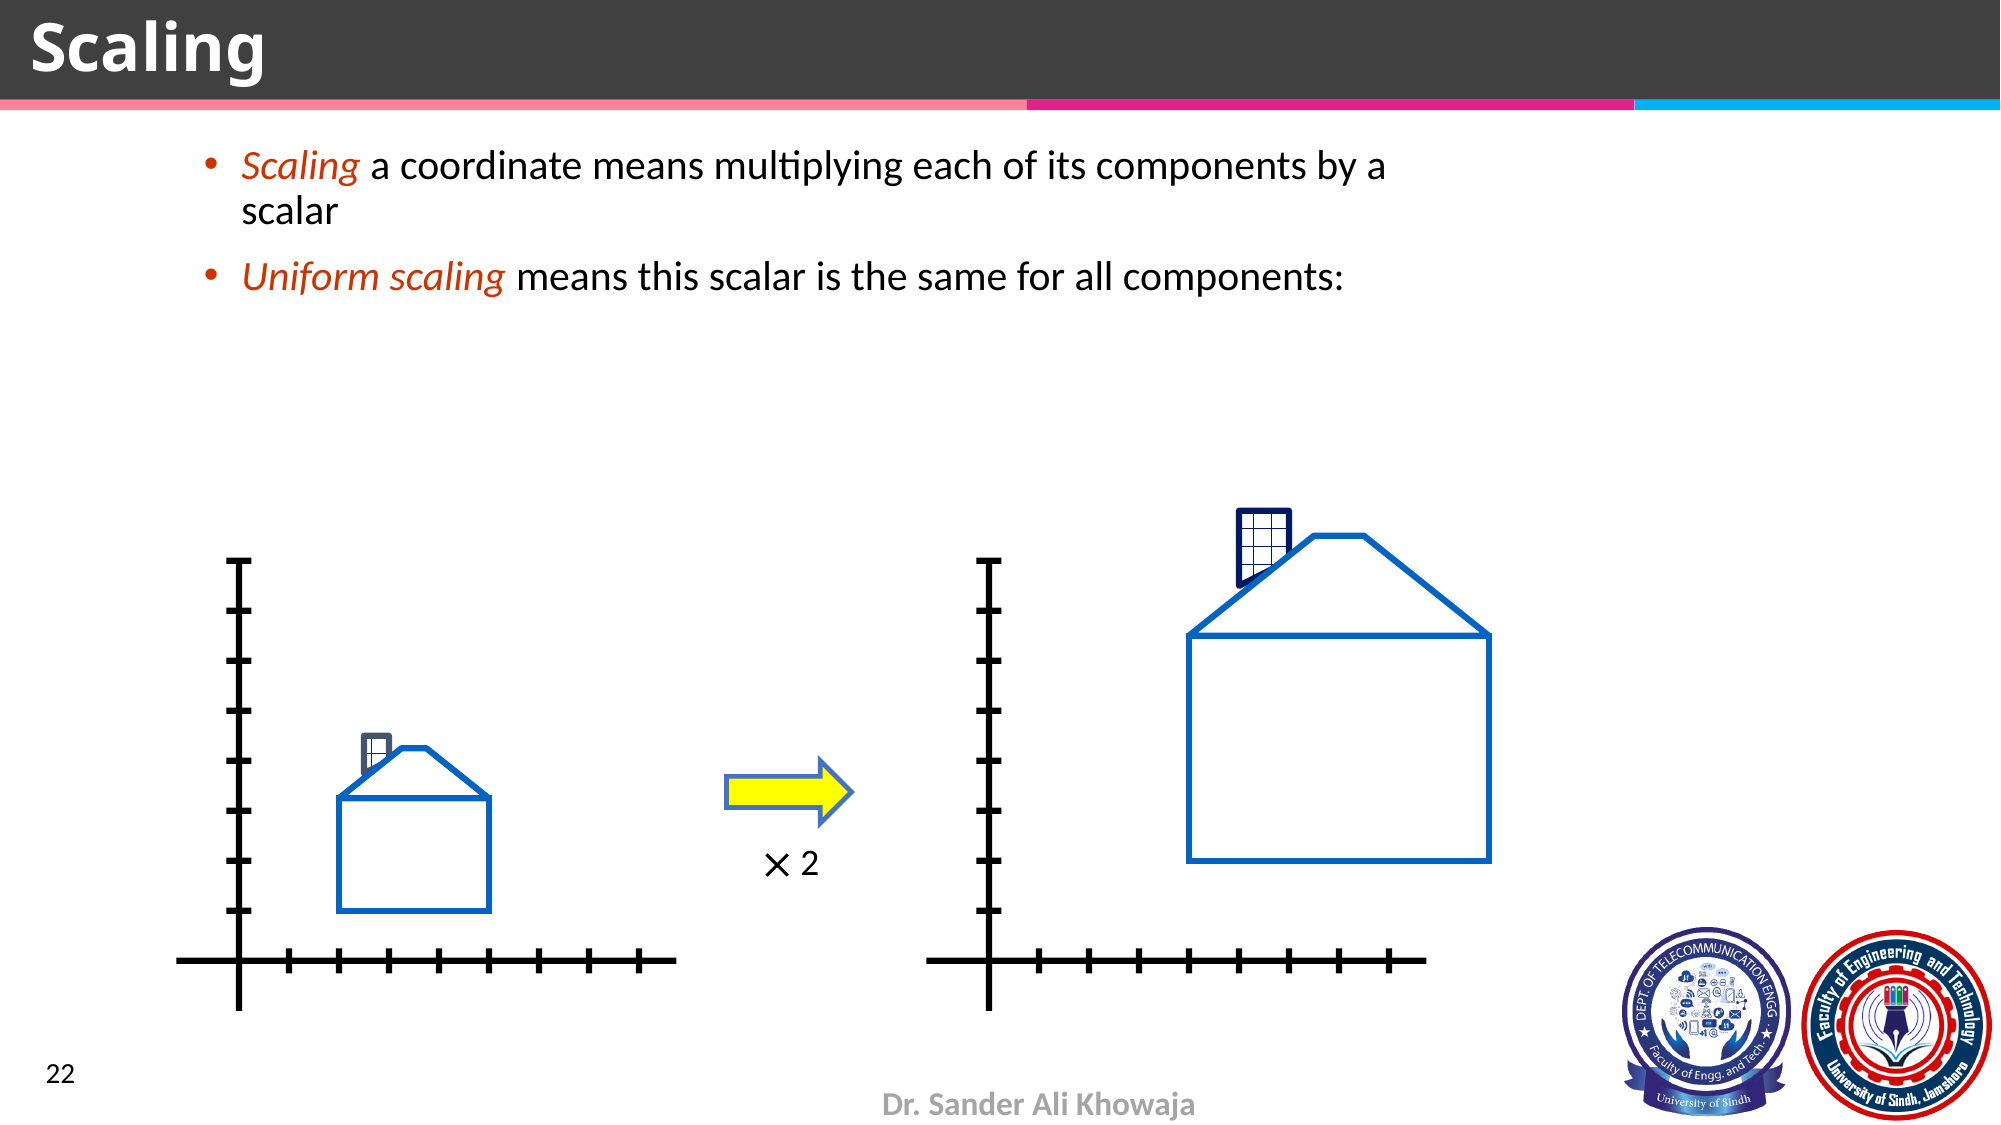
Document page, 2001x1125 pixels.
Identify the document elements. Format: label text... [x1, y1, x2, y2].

slide_number 22 [30, 1047, 481, 1107]
text_box Scaling a coordinate means multiplying each of its components by a scalar Uniform scaling means this scalar is the same for all components: [188, 135, 1464, 530]
picture [1622, 927, 2001, 1125]
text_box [338, 735, 489, 911]
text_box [176, 560, 677, 1011]
title Scaling [0, 0, 2000, 100]
text_box [726, 760, 852, 824]
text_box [926, 560, 1427, 1011]
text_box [1188, 510, 1489, 861]
text_box  2 [747, 830, 835, 891]
